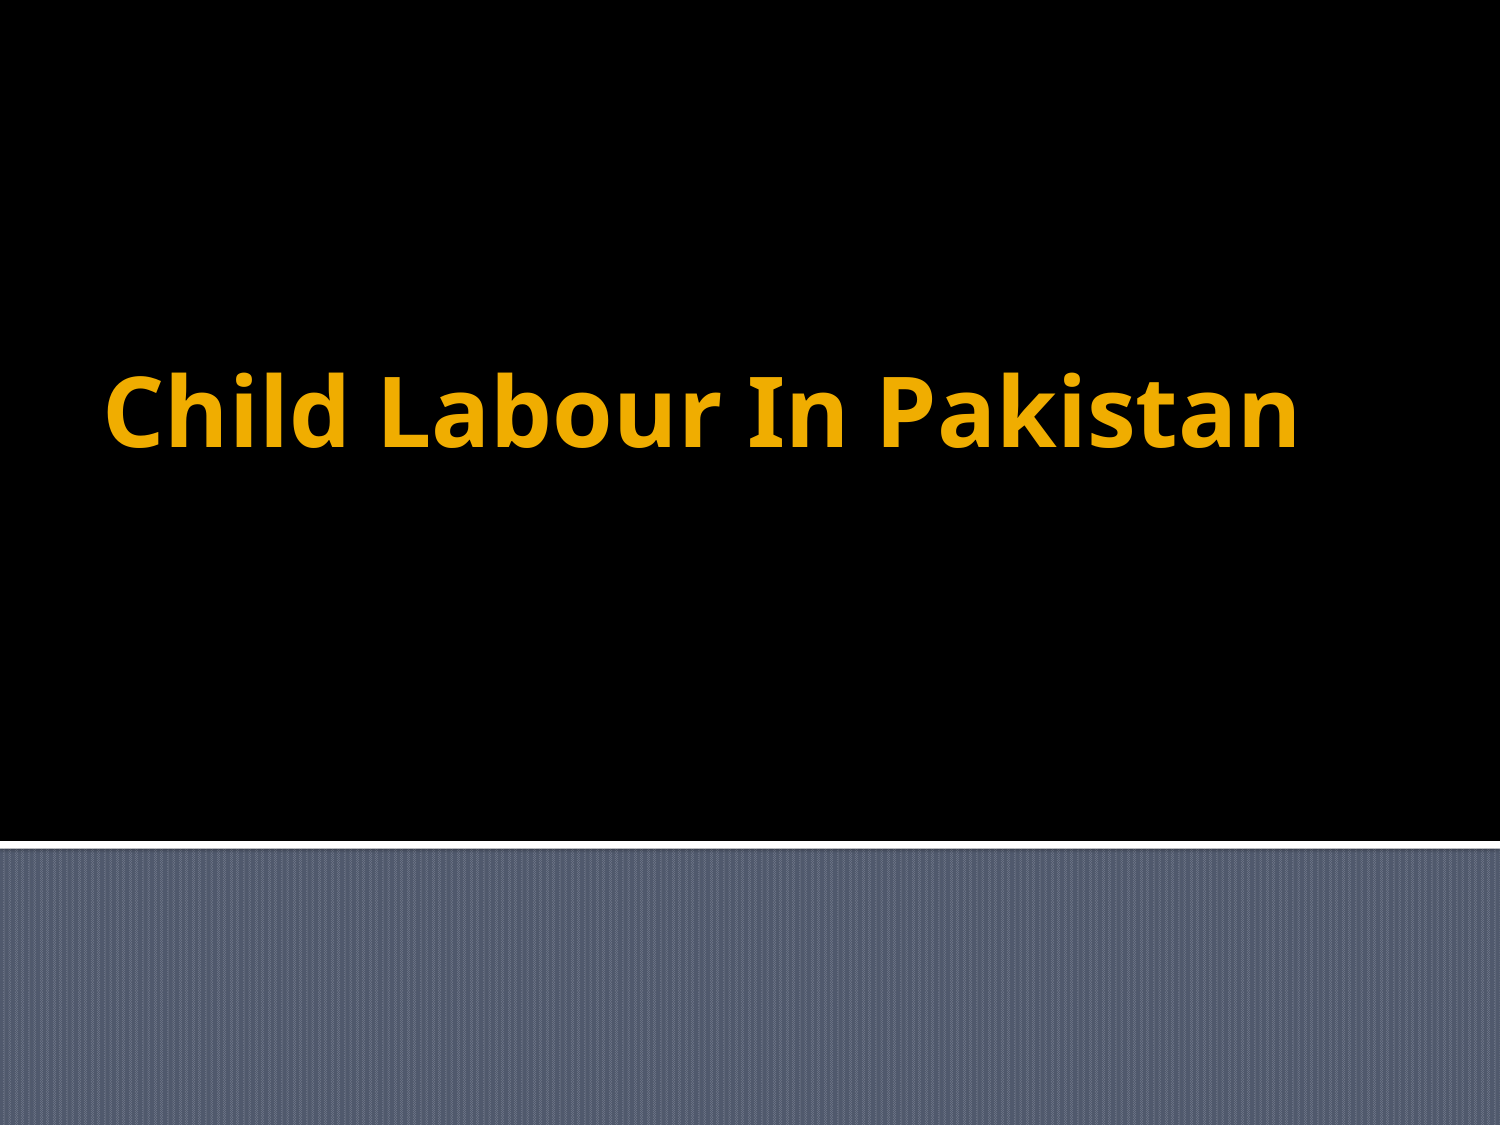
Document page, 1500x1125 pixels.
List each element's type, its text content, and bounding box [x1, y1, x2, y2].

title Child Labour In Pakistan [87, 350, 1413, 625]
